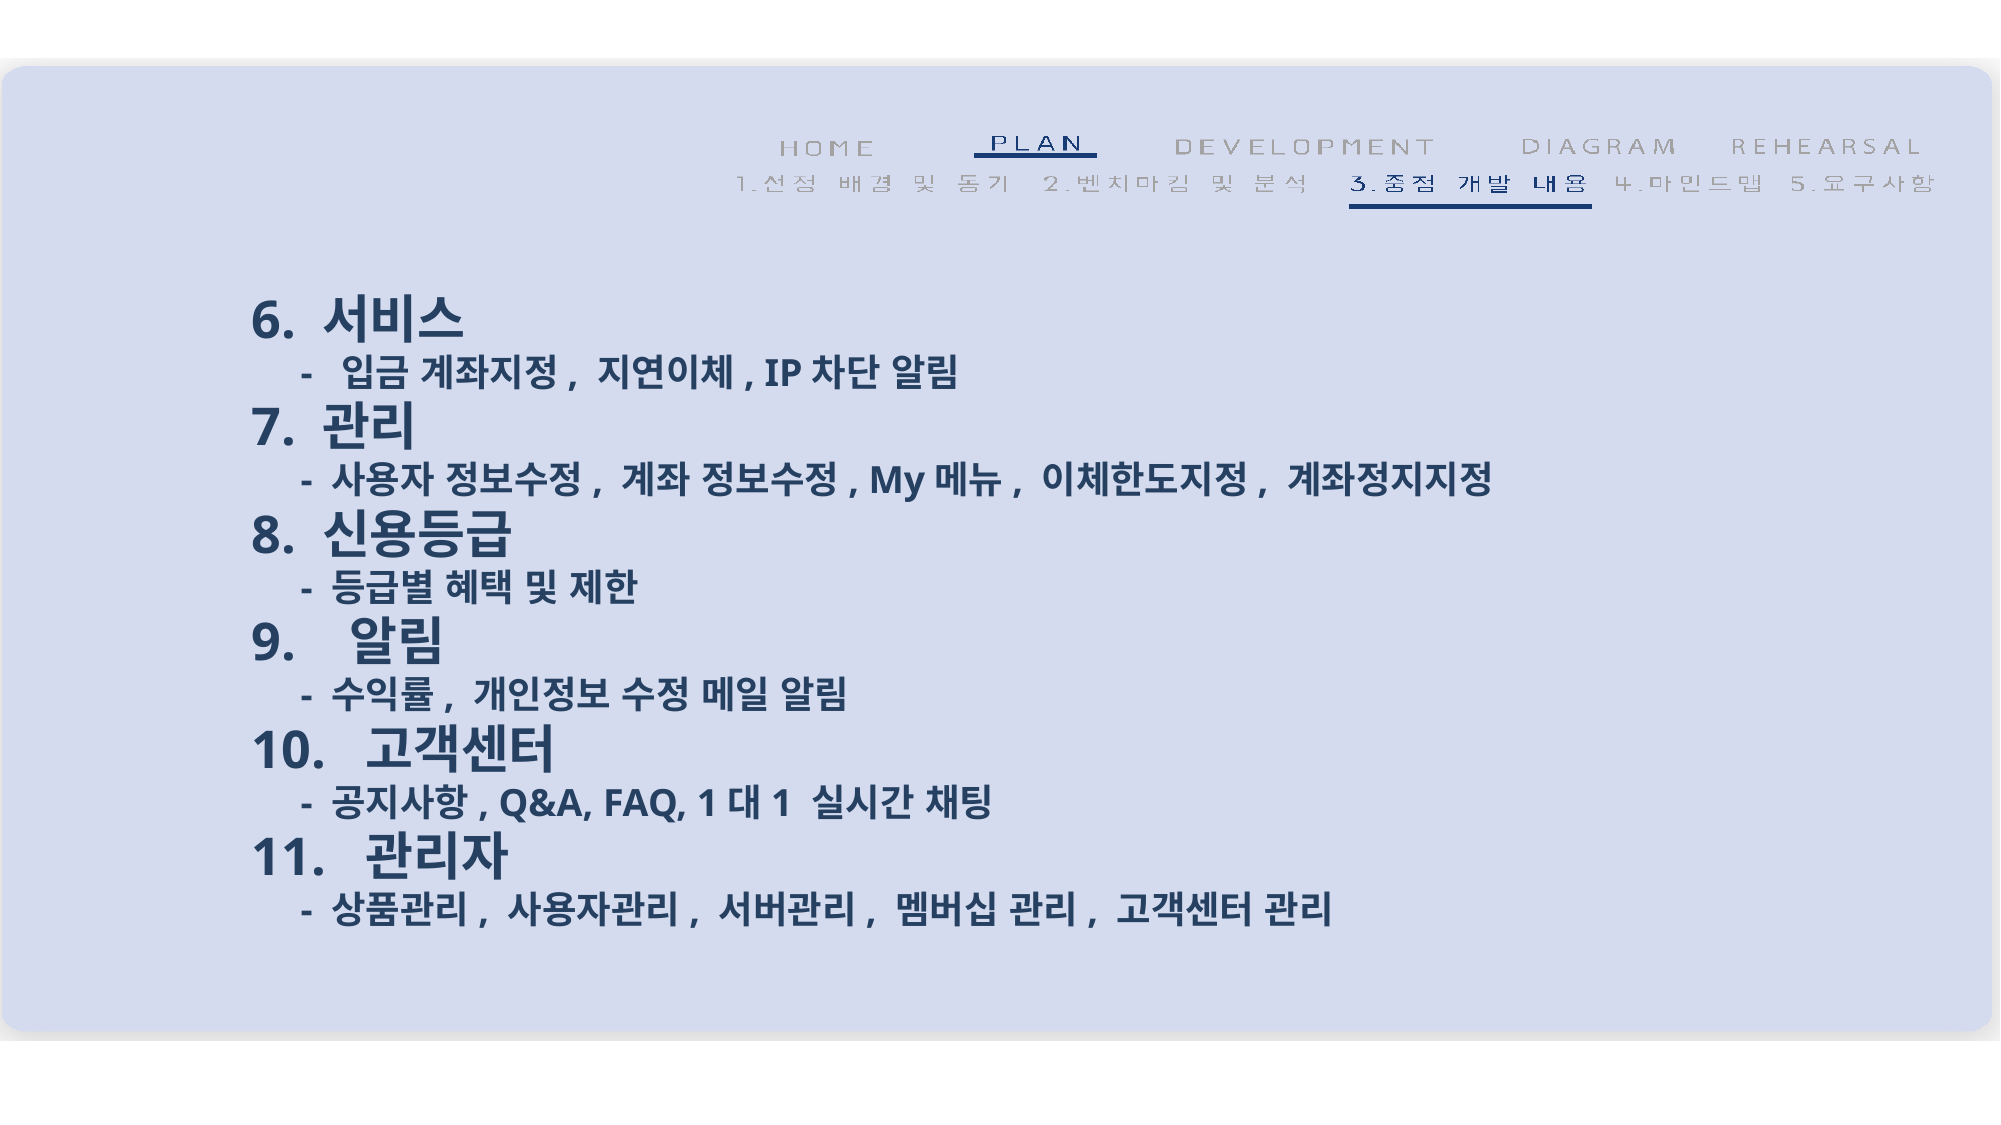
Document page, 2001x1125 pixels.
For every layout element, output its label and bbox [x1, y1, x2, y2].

picture [0, 58, 2000, 1041]
